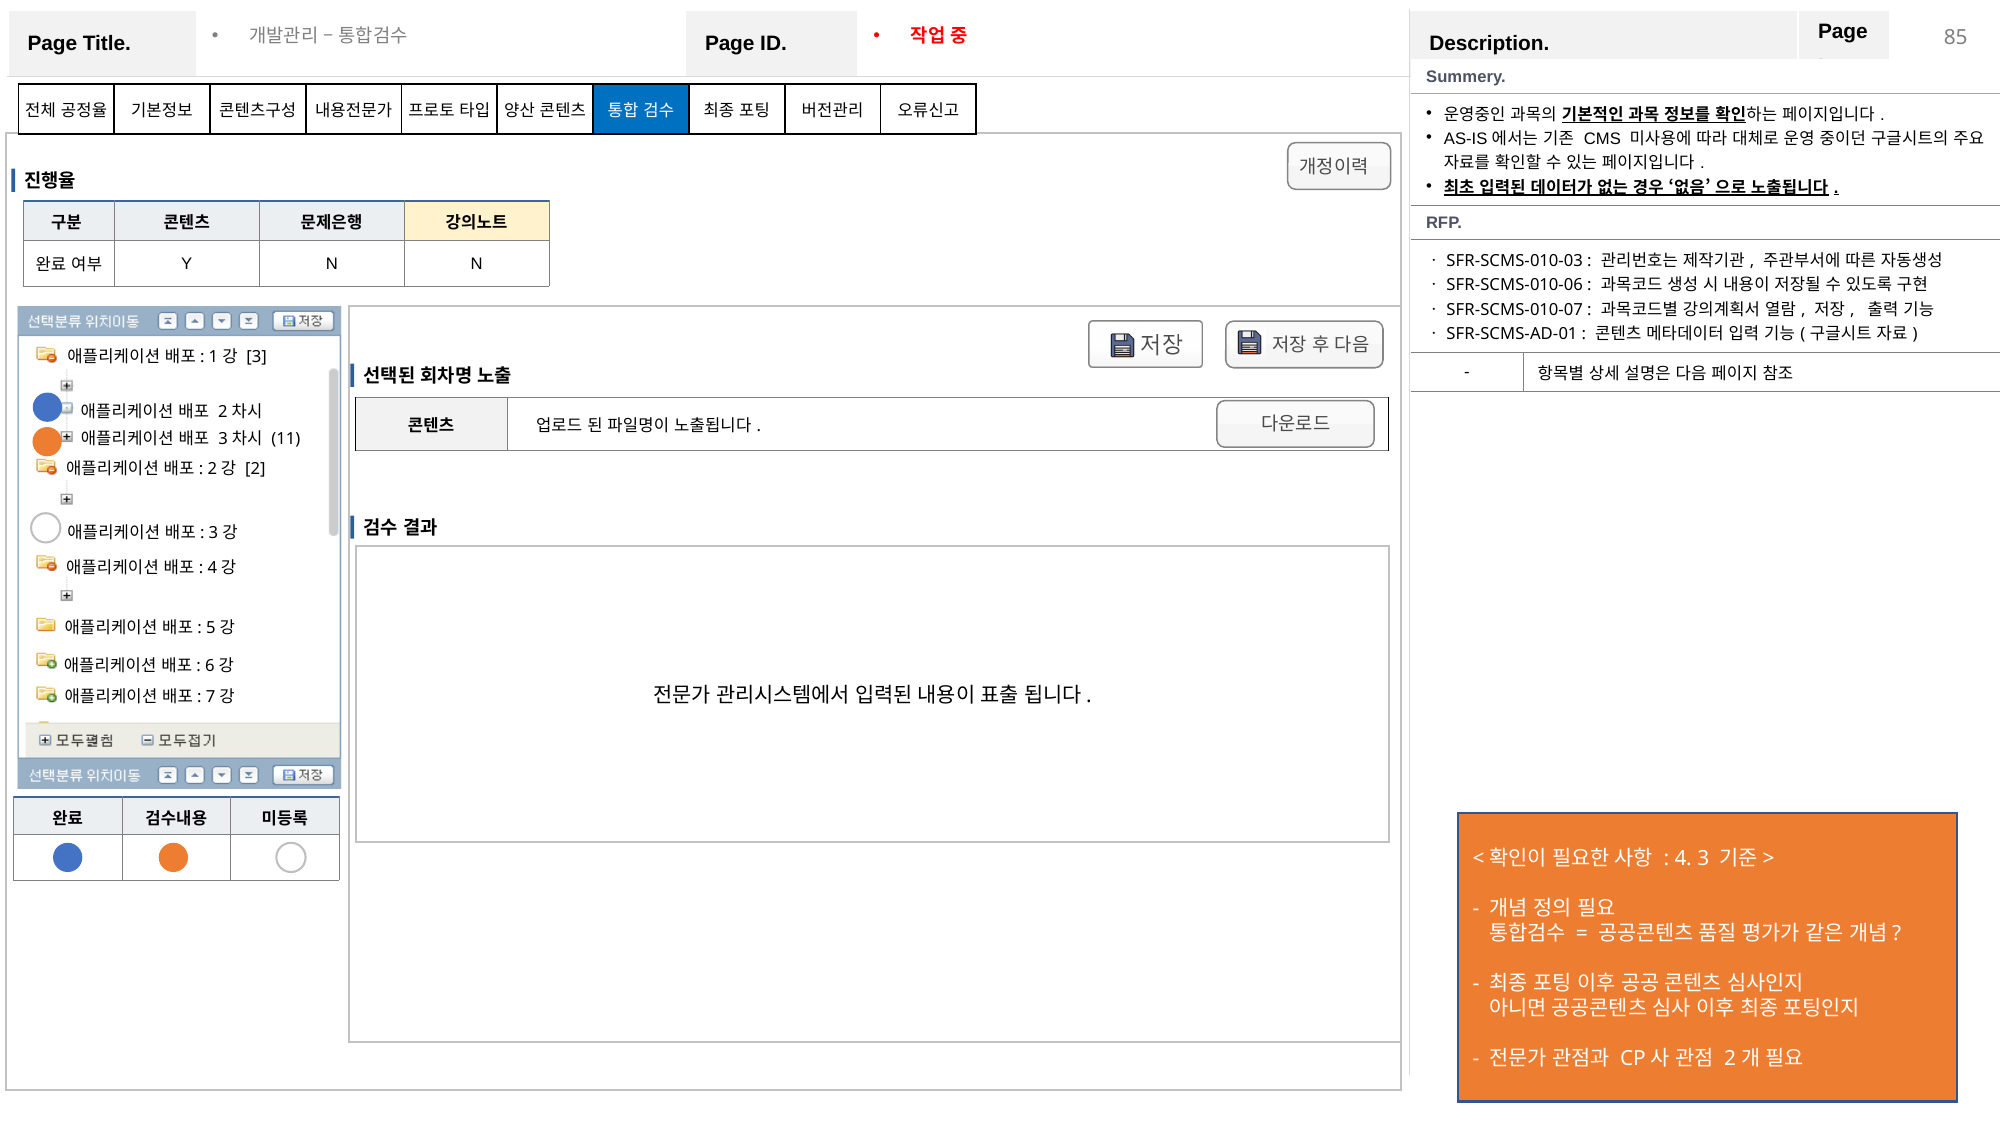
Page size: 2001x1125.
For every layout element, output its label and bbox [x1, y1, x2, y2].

table_cell [14, 835, 122, 880]
table_header [594, 85, 688, 133]
table_cell [24, 241, 114, 286]
table_cell [123, 835, 230, 880]
table_cell [115, 241, 259, 286]
table_header [786, 85, 880, 133]
table_header [405, 202, 549, 240]
table_cell [1411, 206, 2000, 239]
table_header [115, 85, 209, 133]
table_cell [260, 241, 404, 286]
table_header [881, 85, 975, 133]
table_header [19, 85, 113, 133]
text_box [5, 132, 1402, 1091]
table_header [123, 798, 230, 834]
table_header [115, 202, 259, 240]
table_cell [1411, 353, 1523, 391]
table_header [508, 398, 1388, 450]
table_cell [1411, 240, 2000, 352]
table_cell [1524, 353, 2000, 391]
table_cell [1411, 94, 2000, 205]
list [858, 18, 1405, 55]
table_header [1411, 59, 2000, 93]
picture [1088, 320, 1203, 368]
table_header [402, 85, 496, 133]
list [196, 18, 684, 55]
table_header [211, 85, 305, 133]
table_header [14, 798, 122, 834]
table_header [498, 85, 592, 133]
table_header [690, 85, 784, 133]
table_header [356, 398, 507, 450]
table_header [307, 85, 401, 133]
text_box [1457, 812, 1958, 1103]
table_header [260, 202, 404, 240]
table_header [231, 798, 339, 834]
table_cell [231, 835, 339, 880]
table_cell [405, 241, 549, 286]
table_header [24, 202, 114, 240]
